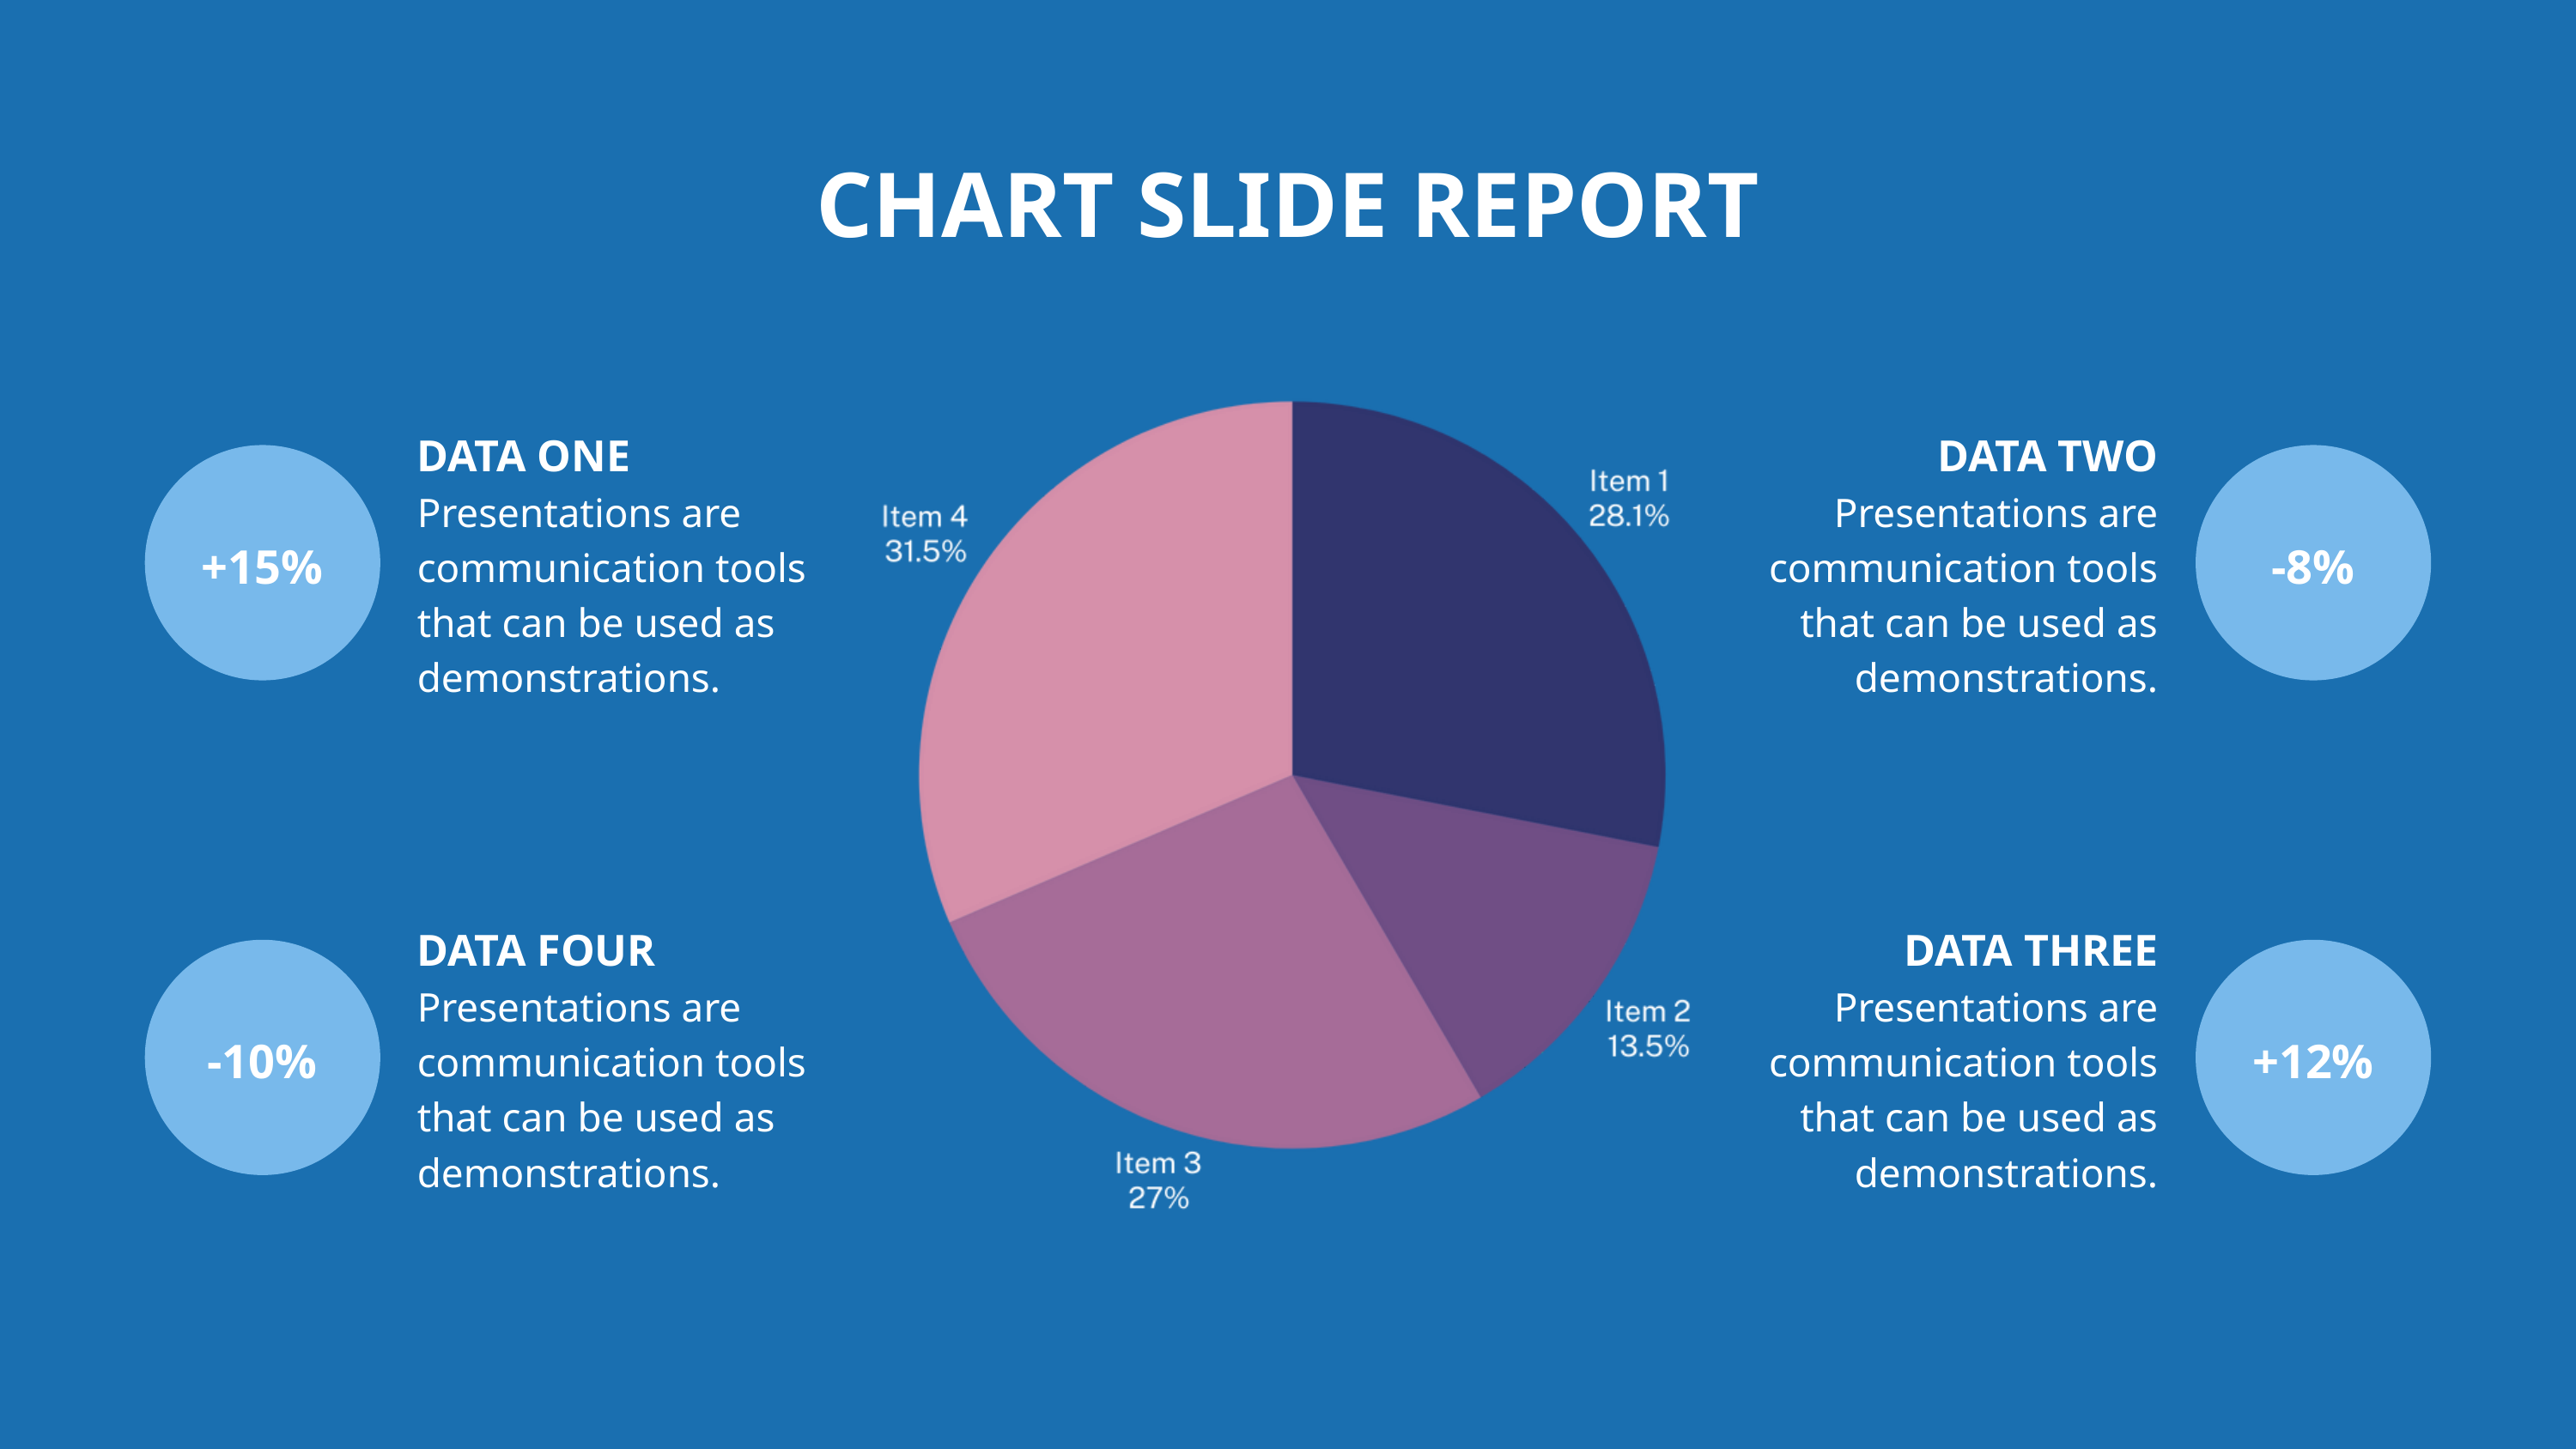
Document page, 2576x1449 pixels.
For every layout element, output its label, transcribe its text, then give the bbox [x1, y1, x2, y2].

text_box DATA THREE [1778, 914, 2159, 975]
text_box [144, 939, 381, 1176]
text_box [2195, 939, 2432, 1176]
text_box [144, 445, 381, 681]
text_box Presentations are communication tools that can be used as demonstrations. [416, 480, 798, 700]
picture [802, 319, 1774, 1309]
text_box Presentations are communication tools that can be used as demonstrations. [1778, 975, 2159, 1196]
text_box CHART SLIDE REPORT [477, 130, 2099, 256]
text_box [2195, 445, 2432, 681]
text_box Presentations are communication tools that can be used as demonstrations. [1778, 480, 2159, 700]
text_box Presentations are communication tools that can be used as demonstrations. [416, 975, 798, 1196]
text_box DATA TWO [1841, 420, 2159, 481]
text_box DATA FOUR [416, 914, 798, 975]
text_box DATA ONE [416, 420, 747, 481]
